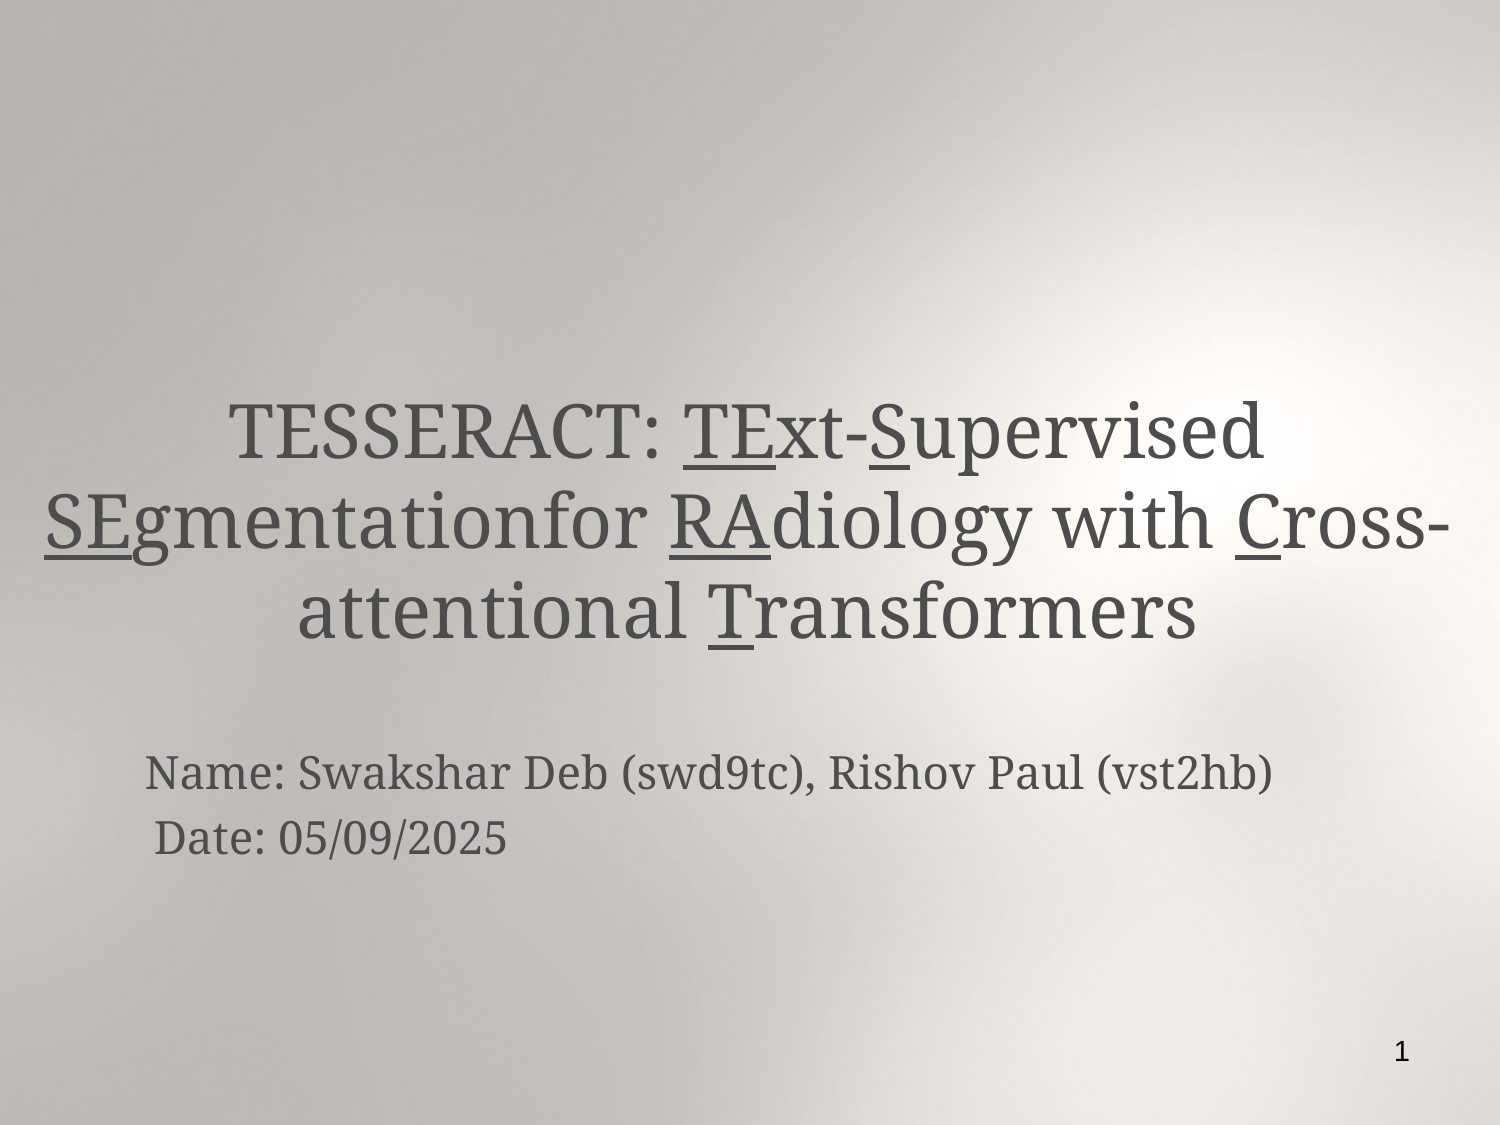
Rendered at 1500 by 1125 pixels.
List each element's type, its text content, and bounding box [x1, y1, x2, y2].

text_box Date: 05/09/2025 [87, 801, 575, 872]
slide_number 1 [1074, 1024, 1425, 1103]
picture [0, 0, 1500, 1125]
text_box TESSERACT: TExt-Supervised SEgmentationfor RAdiology with Cross-attentional Transformers [22, 376, 1473, 662]
text_box Name: Swakshar Deb (swd9tc), Rishov Paul (vst2hb) [19, 735, 1470, 806]
